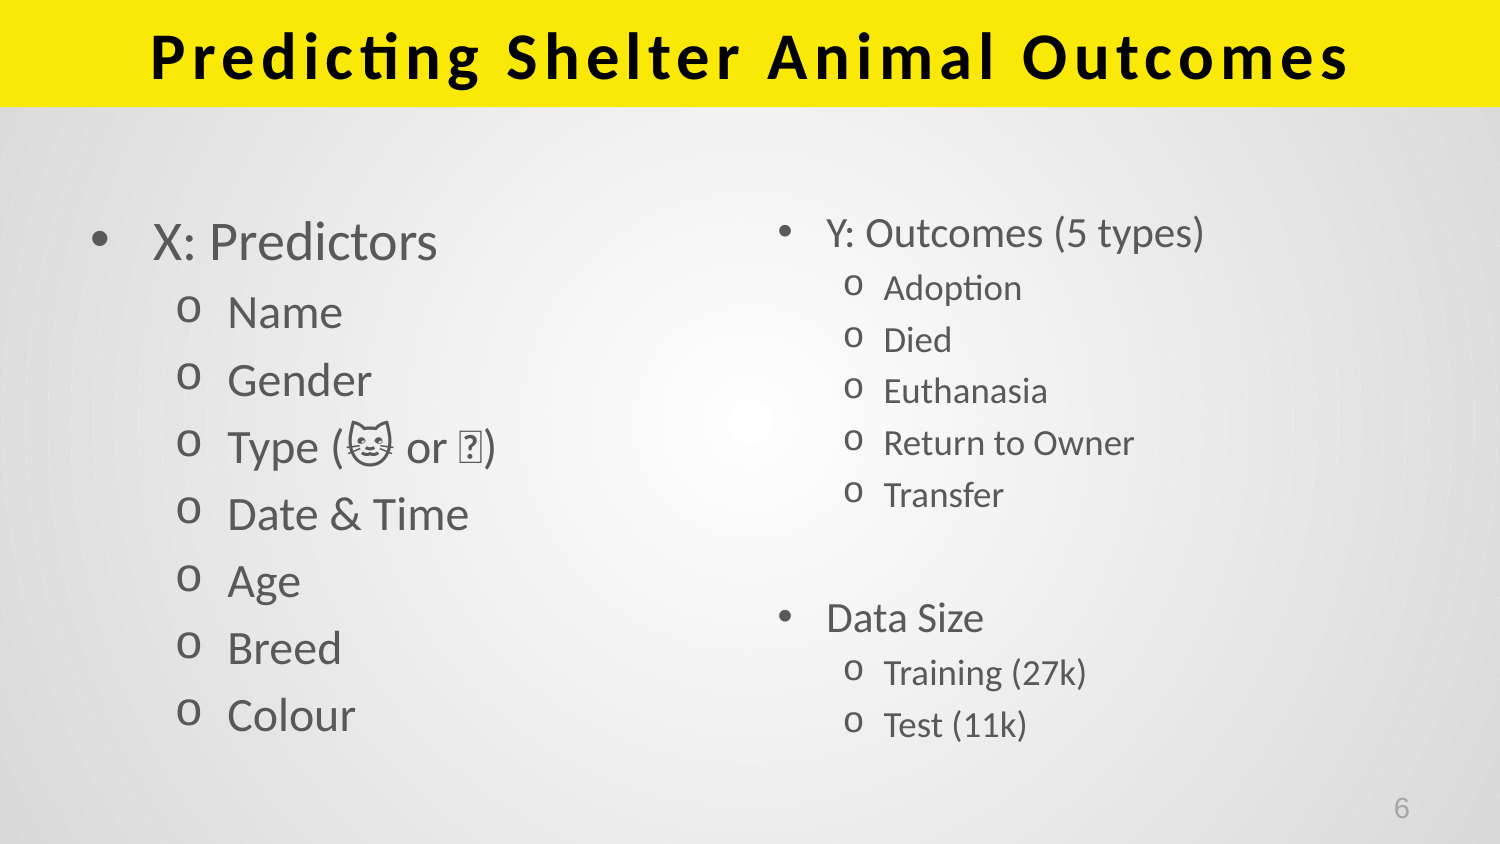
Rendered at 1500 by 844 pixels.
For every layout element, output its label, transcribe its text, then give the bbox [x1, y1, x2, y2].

list Y: Outcomes (5 types) Adoption Died Euthanasia Return to Owner Transfer Data Size Training (27k) Test (11k) [762, 196, 1425, 754]
list X: Predictors Name Gender Type (🐱 or 🐶) Date & Time Age Breed Colour [75, 196, 738, 754]
slide_number 6 [1074, 782, 1425, 827]
title Predicting Shelter Animal Outcomes [75, 0, 1425, 108]
